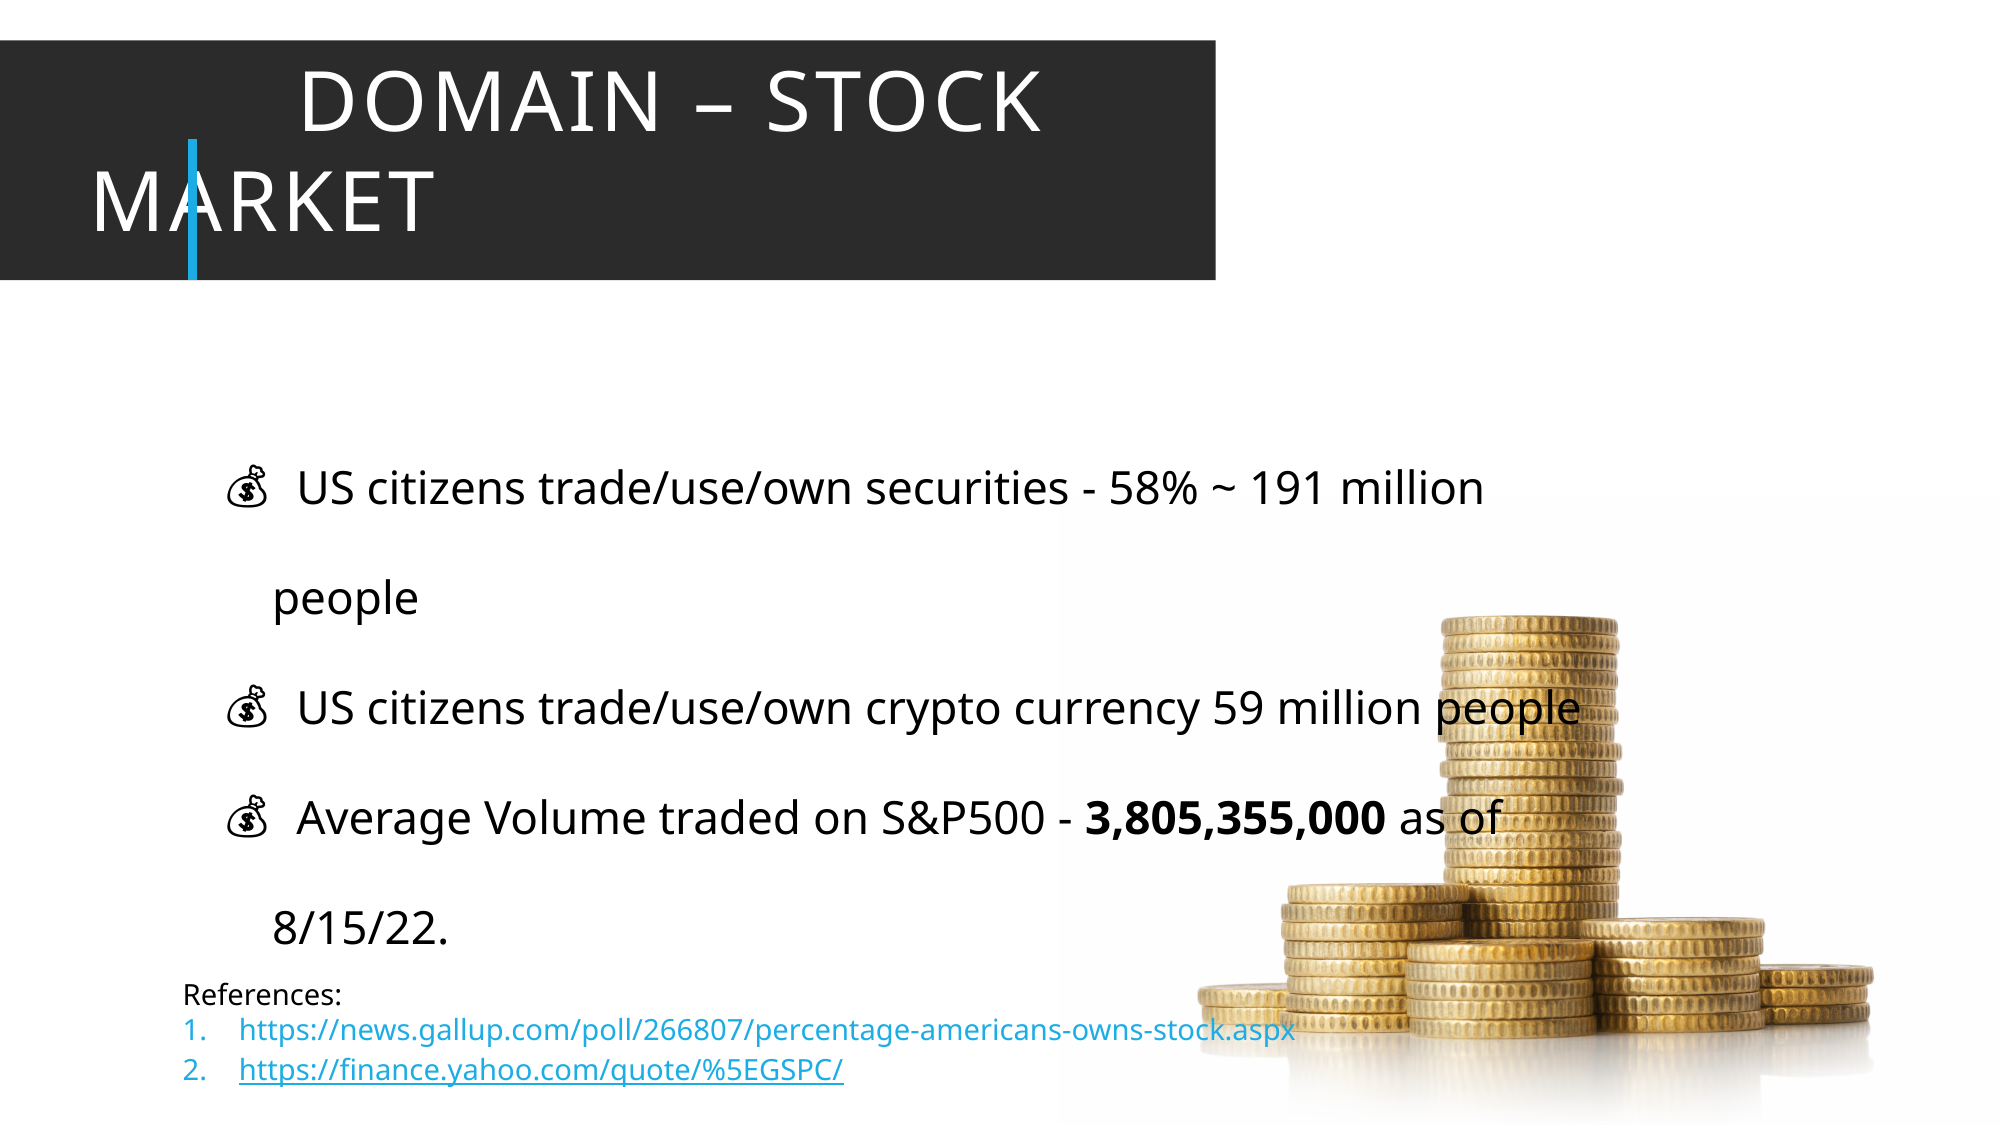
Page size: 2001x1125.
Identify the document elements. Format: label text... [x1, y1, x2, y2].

picture [1057, 496, 2000, 1125]
text_box DOMAIN – STOCK MARKET [0, 40, 1216, 281]
text_box US citizens trade/use/own securities - 58% ~ 191 million people US citizens trade/use/own crypto currency 59 million people Average Volume traded on S&P500 - 3,805,355,000 as of 8/15/22. [210, 396, 1624, 961]
text_box References: https://news.gallup.com/poll/266807/percentage-americans-owns-stock.aspx https://finance.yahoo.com/quote/%5EGSPC/ [167, 968, 1050, 1099]
